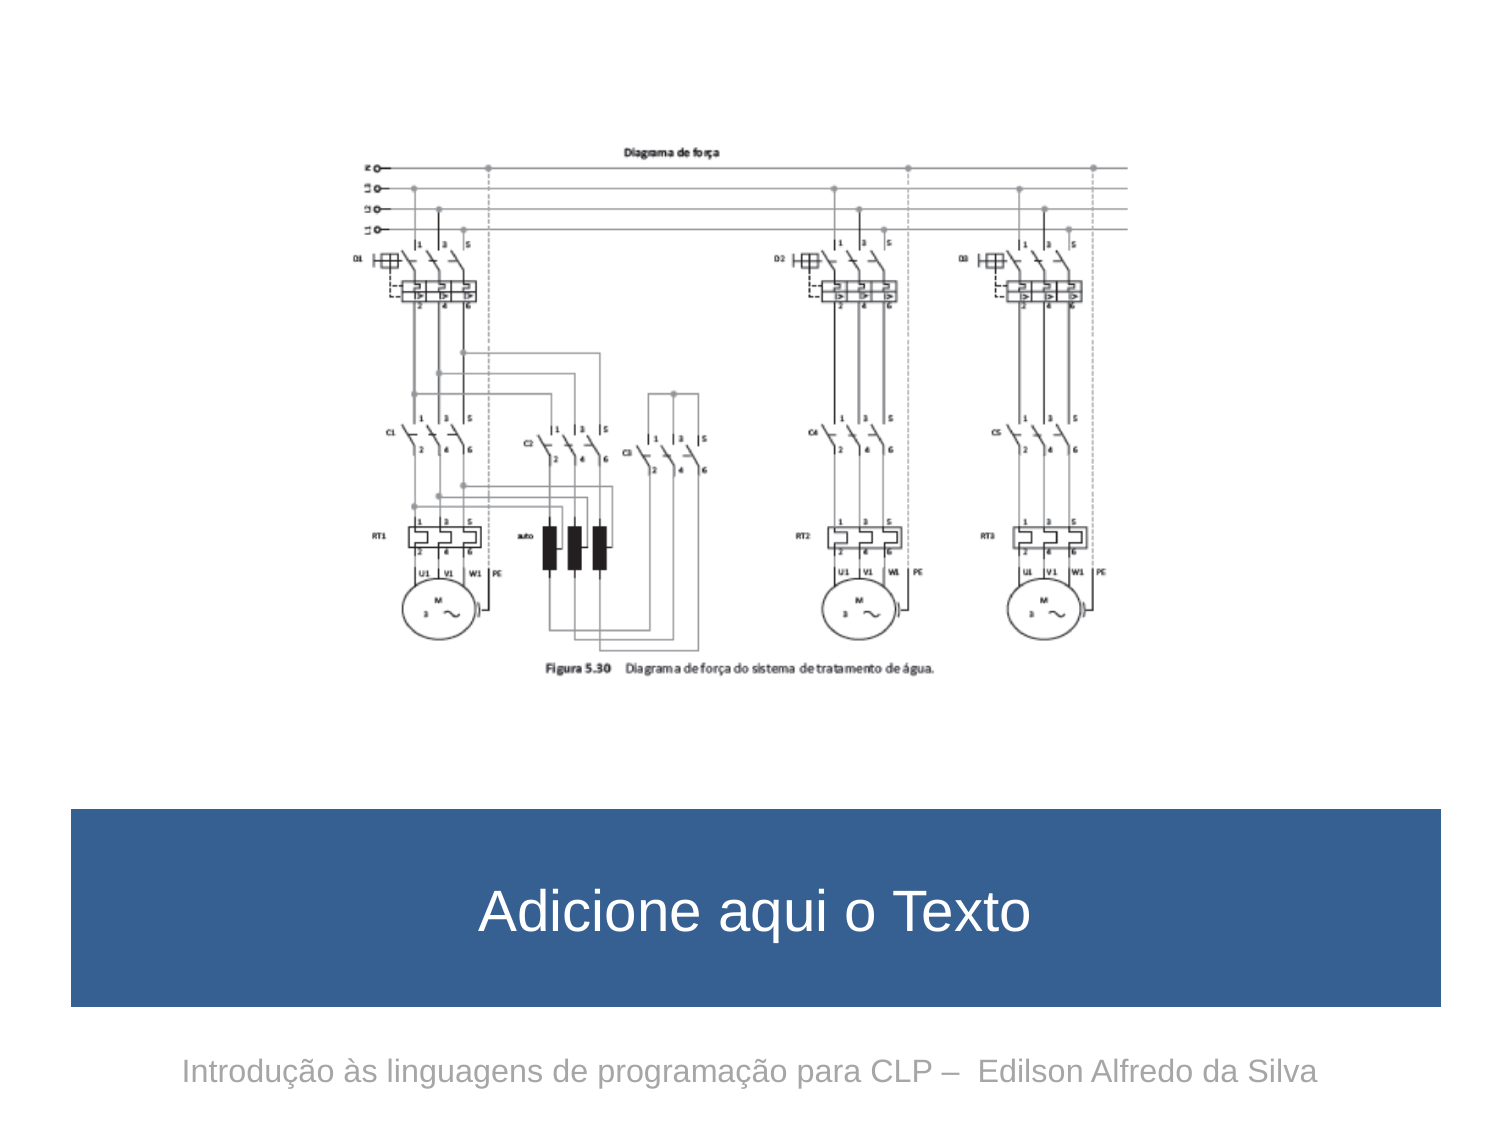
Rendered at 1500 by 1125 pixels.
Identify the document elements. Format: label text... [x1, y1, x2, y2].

footer Introdução às linguagens de programação para CLP – Edilson Alfredo da Silva [0, 1042, 1500, 1103]
picture [350, 0, 1152, 796]
text_box Adicione aqui o Texto [70, 808, 1442, 1008]
